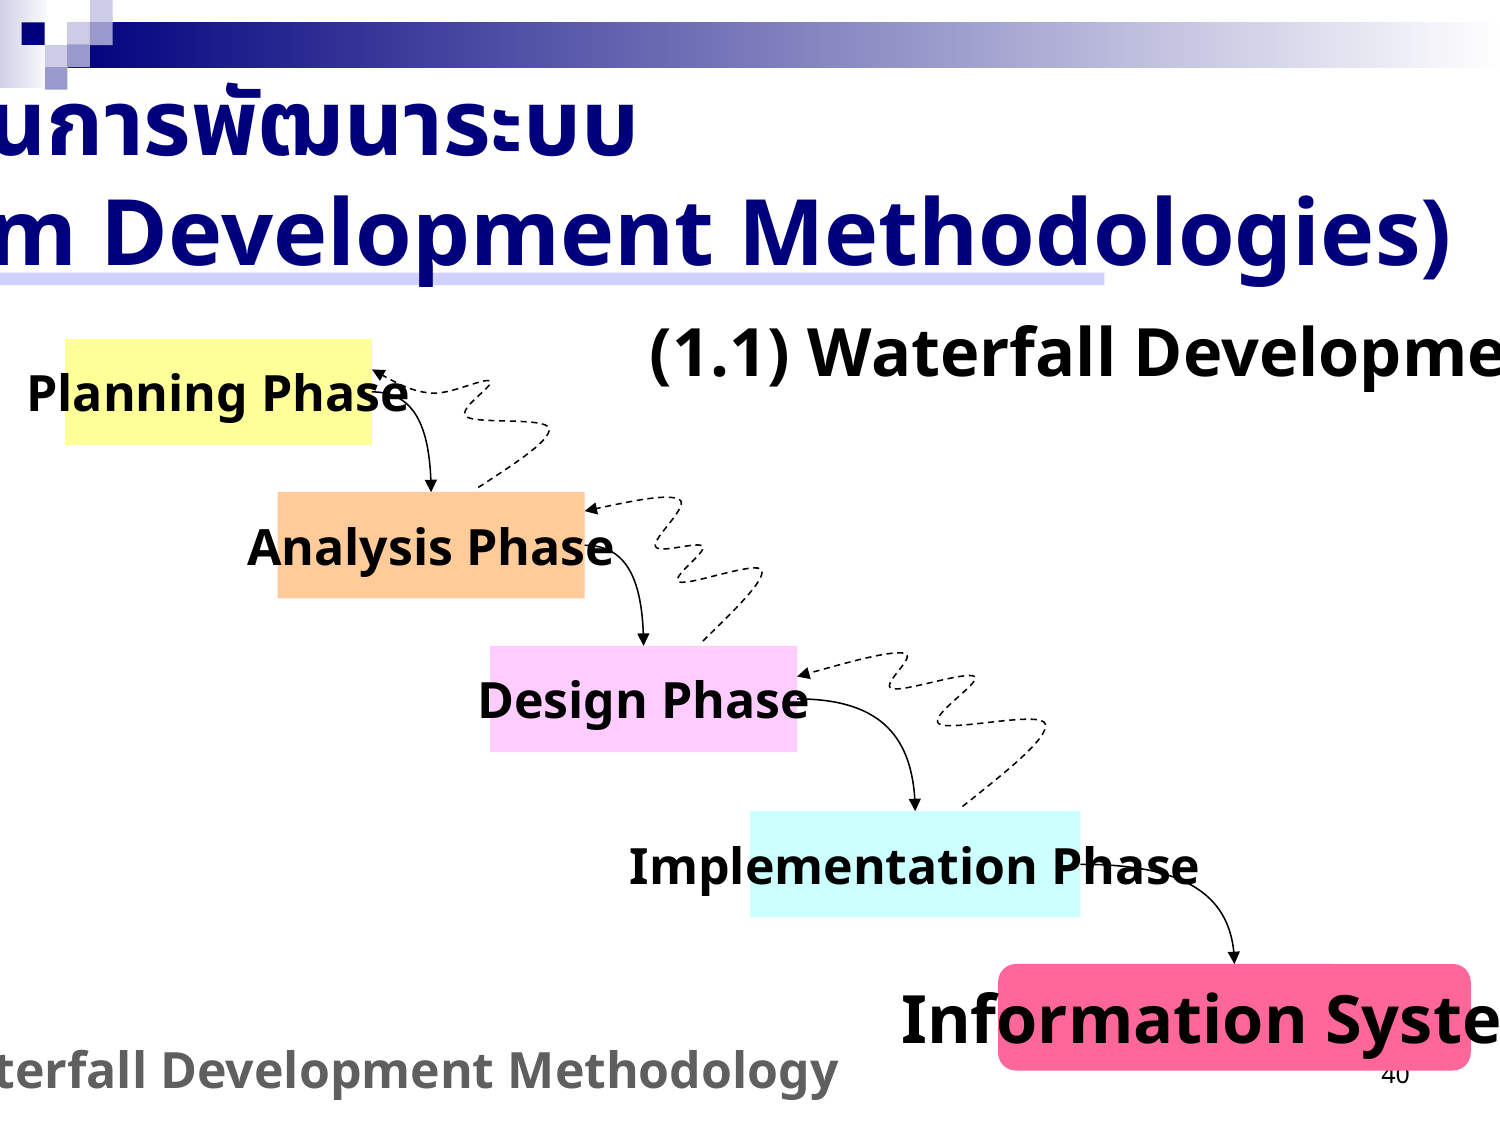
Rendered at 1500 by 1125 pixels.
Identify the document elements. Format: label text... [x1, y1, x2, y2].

text_box [797, 652, 1046, 807]
text_box [372, 369, 416, 390]
text_box Design Phase [490, 645, 798, 753]
slide_number 40 [1074, 1071, 1426, 1101]
text_box Analysis Phase [277, 492, 585, 599]
text_box Implementation Phase [749, 811, 1081, 918]
text_box Information System [998, 963, 1471, 1071]
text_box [796, 698, 916, 812]
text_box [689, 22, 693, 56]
text_box (1.1) Waterfall Development [634, 302, 1500, 398]
text_box วิธีการในการพัฒนาระบบ (System Development Methodologies) [0, 56, 1468, 292]
text_box [433, 380, 550, 488]
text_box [1080, 864, 1235, 965]
text_box [584, 497, 763, 642]
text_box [371, 391, 432, 493]
text_box Planning Phase [64, 338, 372, 445]
text_box The Waterfall Development Methodology [0, 1030, 855, 1106]
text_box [584, 544, 644, 646]
